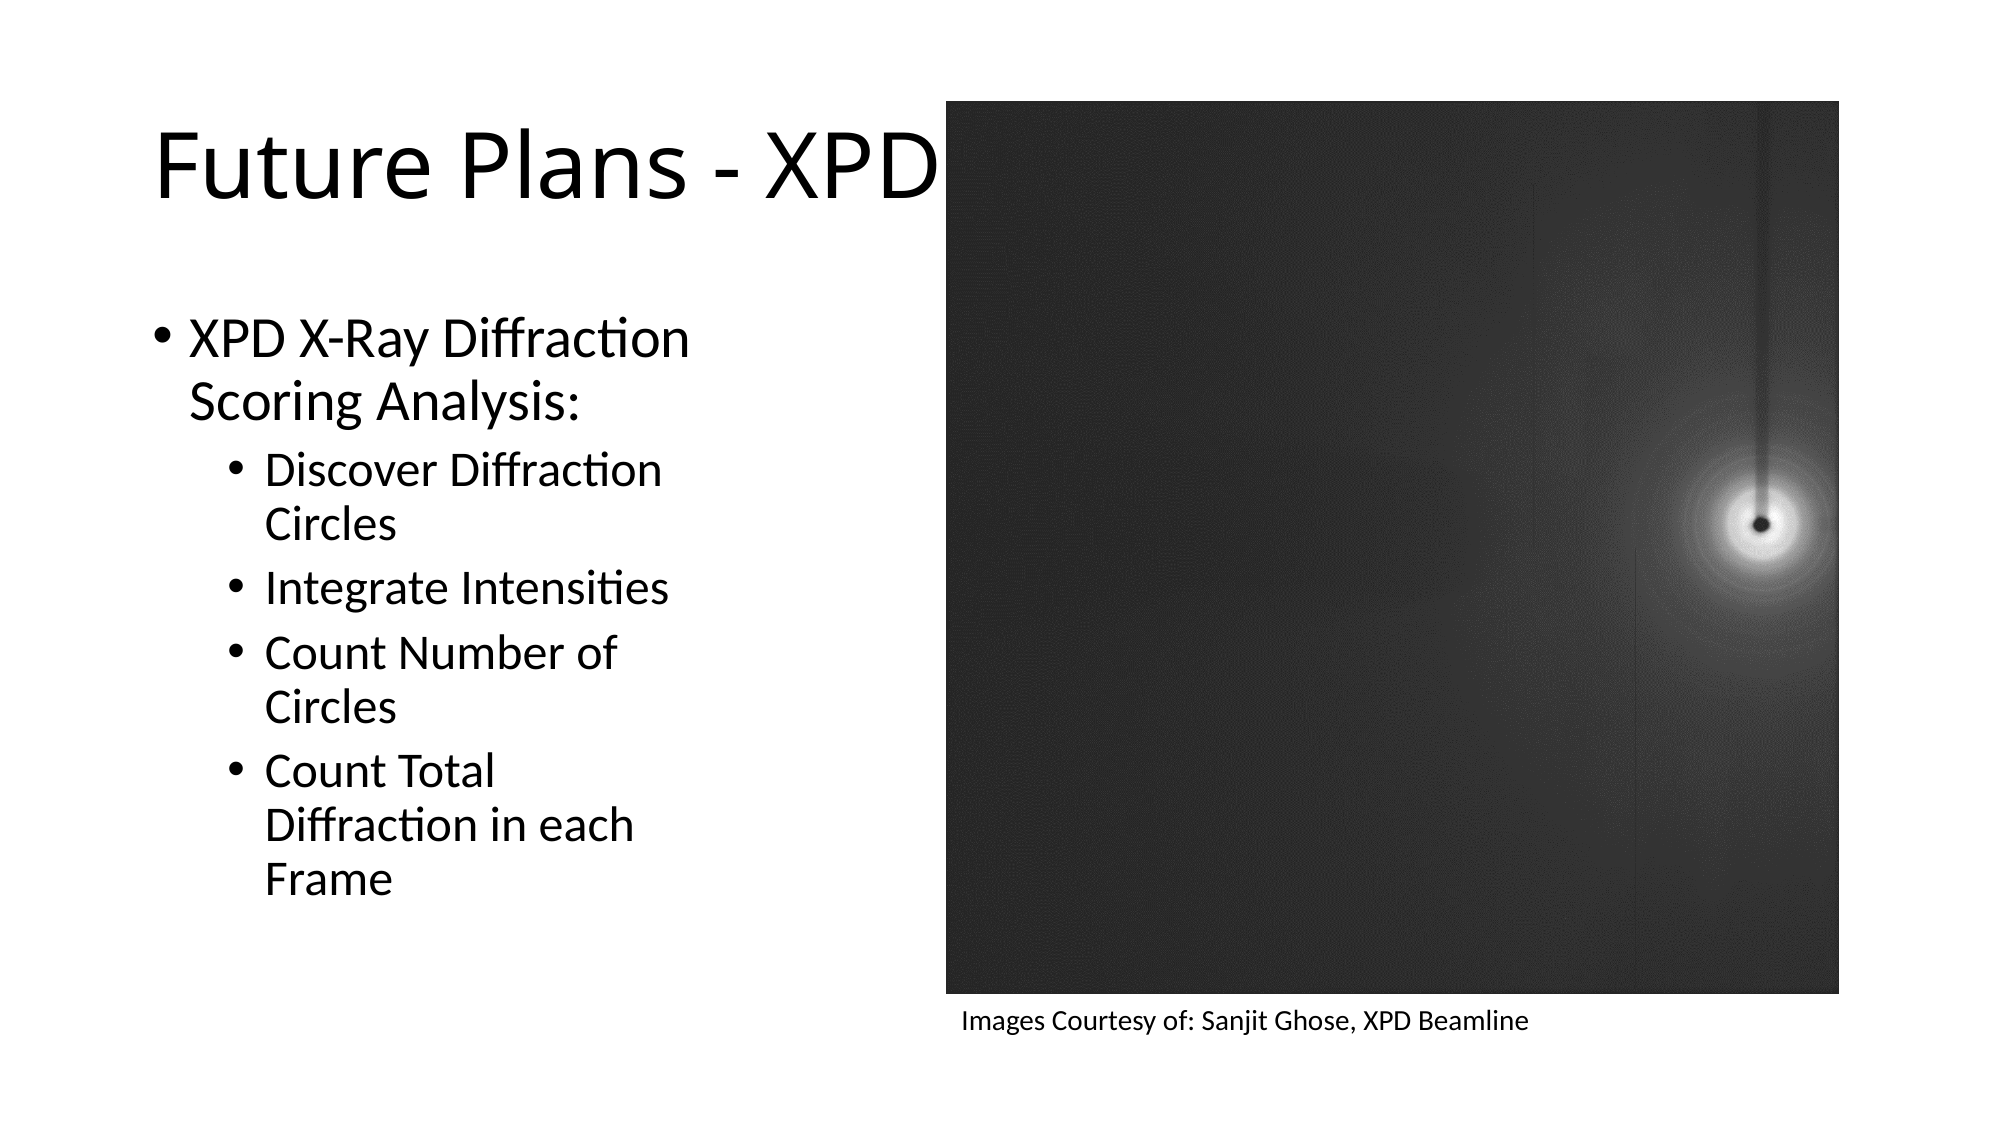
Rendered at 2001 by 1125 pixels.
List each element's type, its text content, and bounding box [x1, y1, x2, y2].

text_box Images Courtesy of: Sanjit Ghose, XPD Beamline [946, 994, 1600, 1044]
picture [946, 101, 1839, 994]
title Future Plans - XPD [137, 59, 1863, 278]
list XPD X-Ray Diffraction Scoring Analysis: Discover Diffraction Circles Integrate Intensities Count Number of Circles Count Total Diffraction in each Frame [137, 299, 729, 1014]
